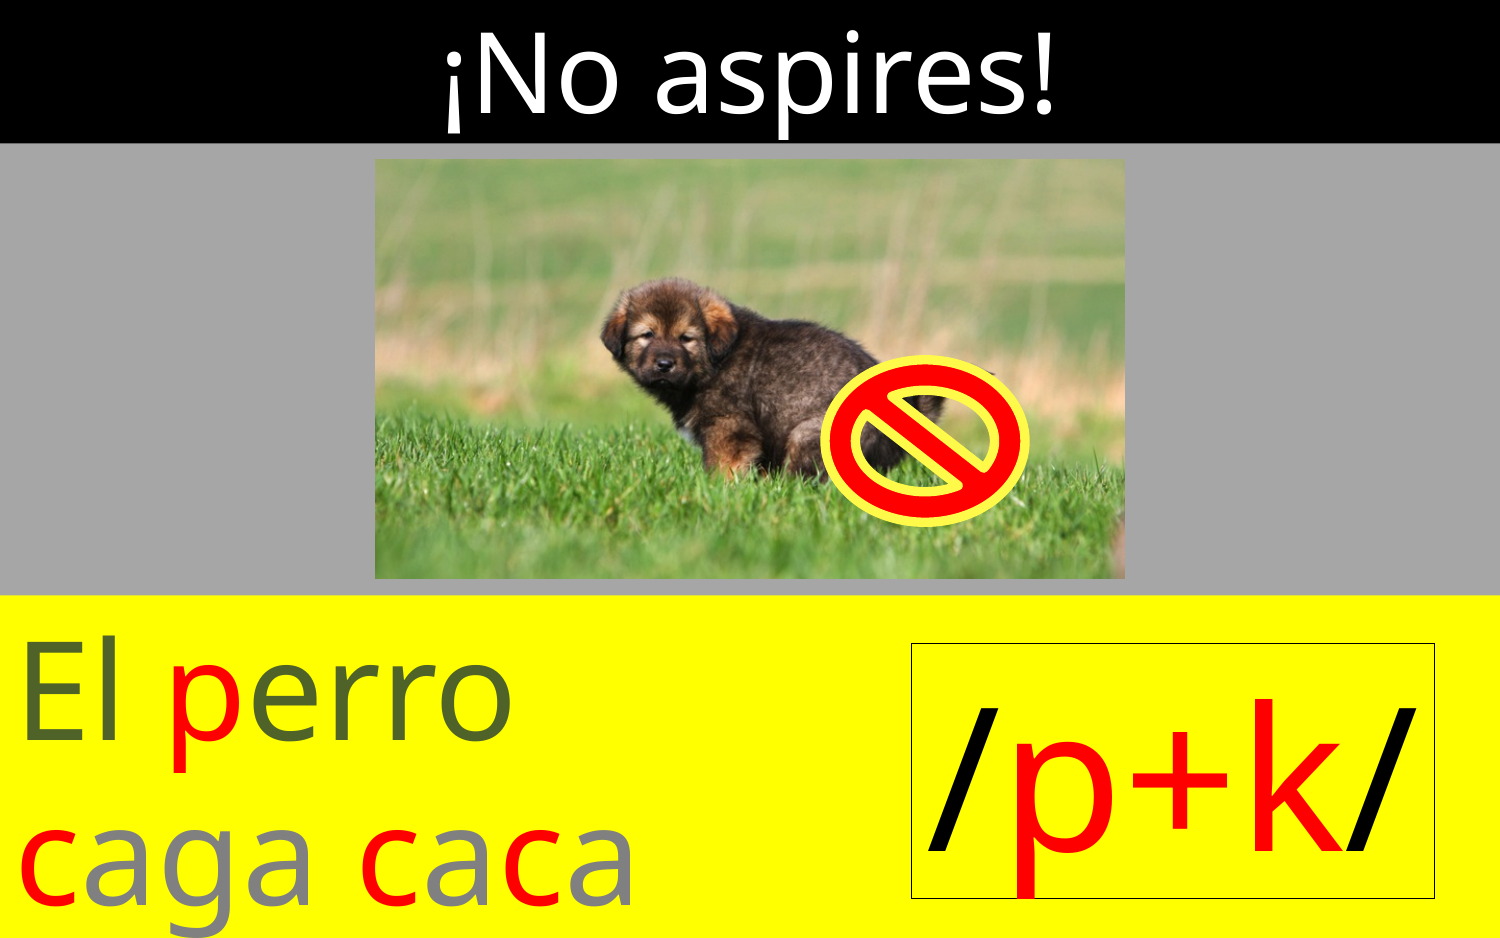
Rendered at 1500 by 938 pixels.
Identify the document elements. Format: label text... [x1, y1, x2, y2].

picture [374, 159, 1125, 579]
text_box El perro caga caca [0, 595, 1500, 938]
text_box ¡No aspires! [0, 0, 1500, 144]
text_box /p+k/ [911, 643, 1435, 899]
